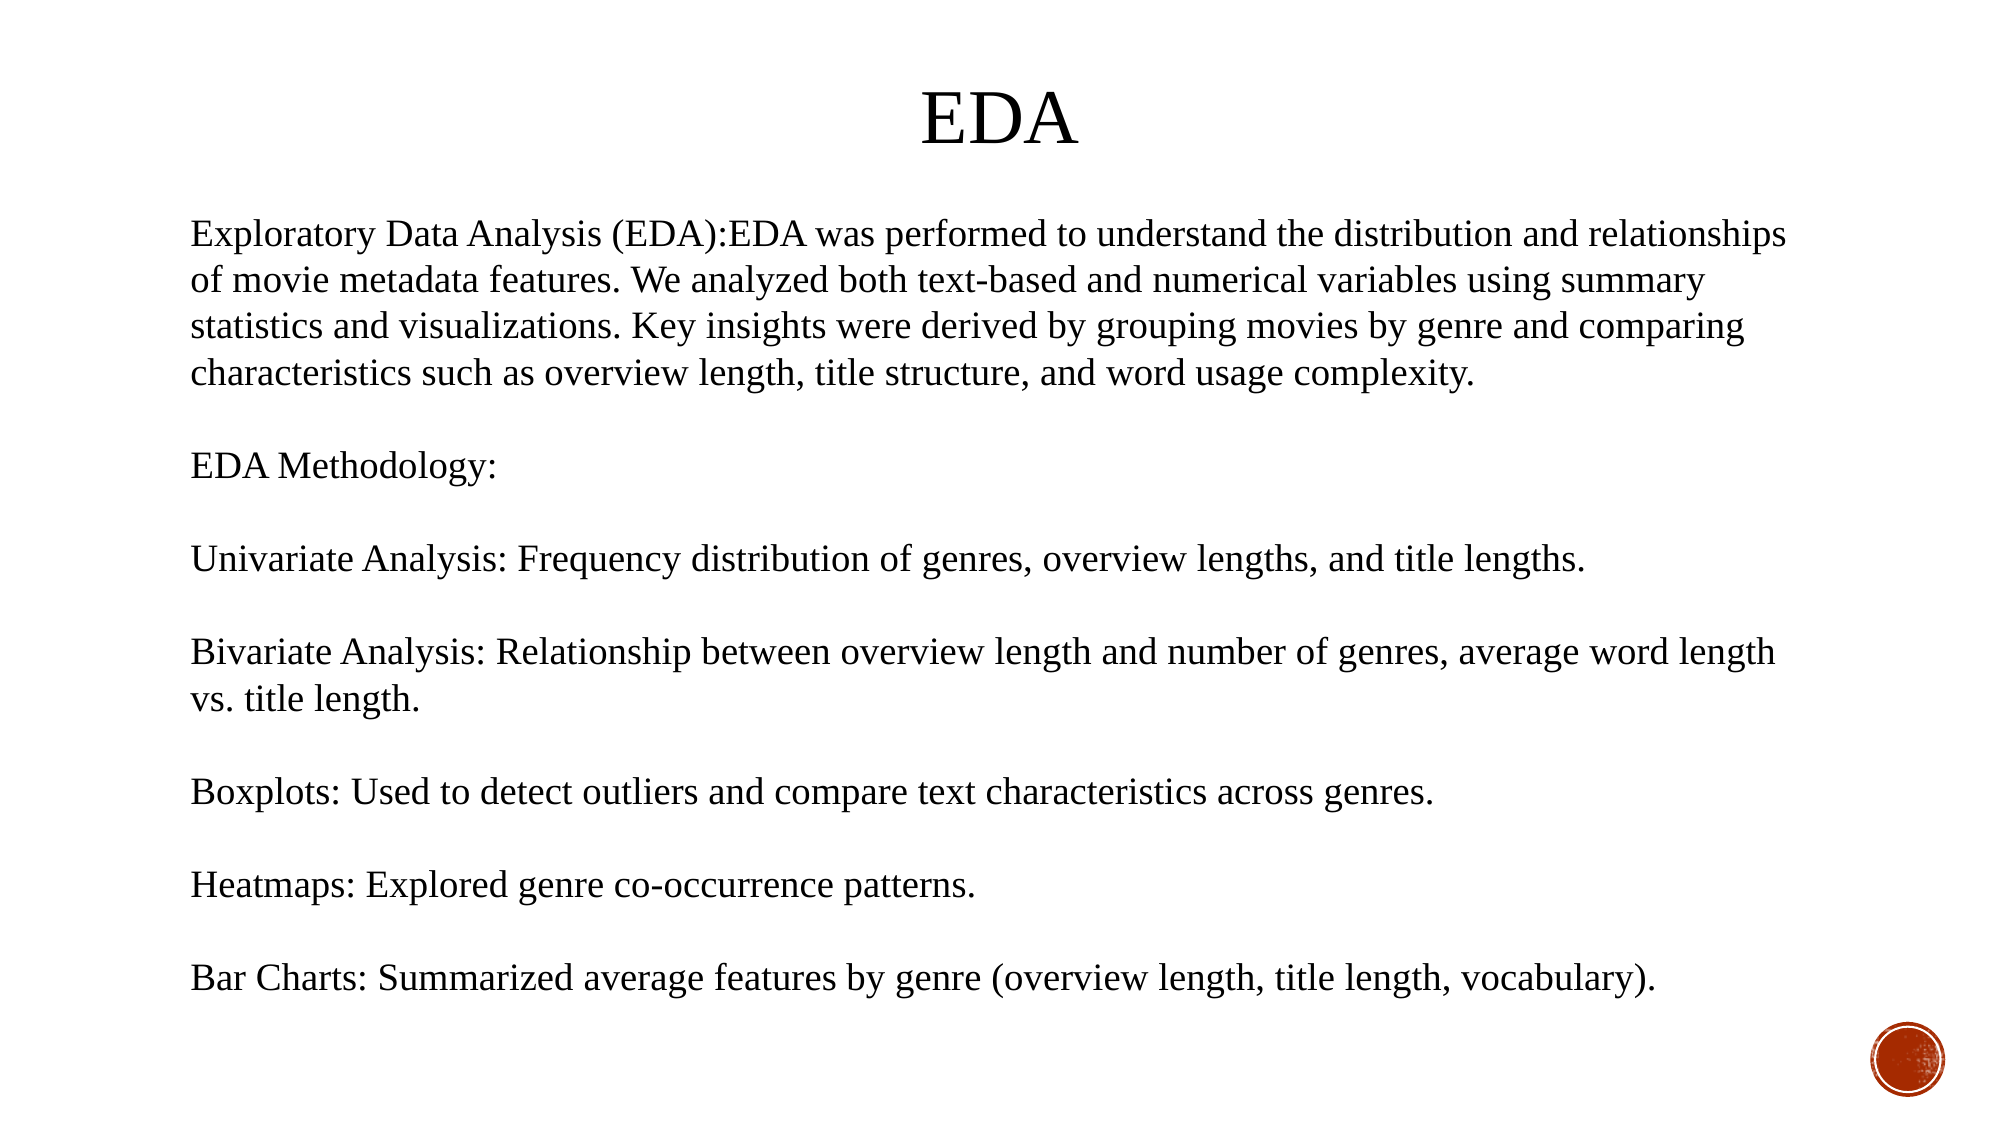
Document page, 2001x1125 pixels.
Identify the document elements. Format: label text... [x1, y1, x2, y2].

list EDA Exploratory Data Analysis (EDA):EDA was performed to understand the distribution and relationships of movie metadata features. We analyzed both text-based and numerical variables using summary statistics and visualizations. Key insights were derived by grouping movies by genre and comparing characteristics such as overview length, title structure, and word usage complexity. EDA Methodology: Univariate Analysis: Frequency distribution of genres, overview lengths, and title lengths. Bivariate Analysis: Relationship between overview length and number of genres, average word length vs. title length. Boxplots: Used to detect outliers and compare text characteristics across genres. Heatmaps: Explored genre co-occurrence patterns. Bar Charts: Summarized average features by genre (overview length, title length, vocabulary). [175, 69, 1826, 1013]
